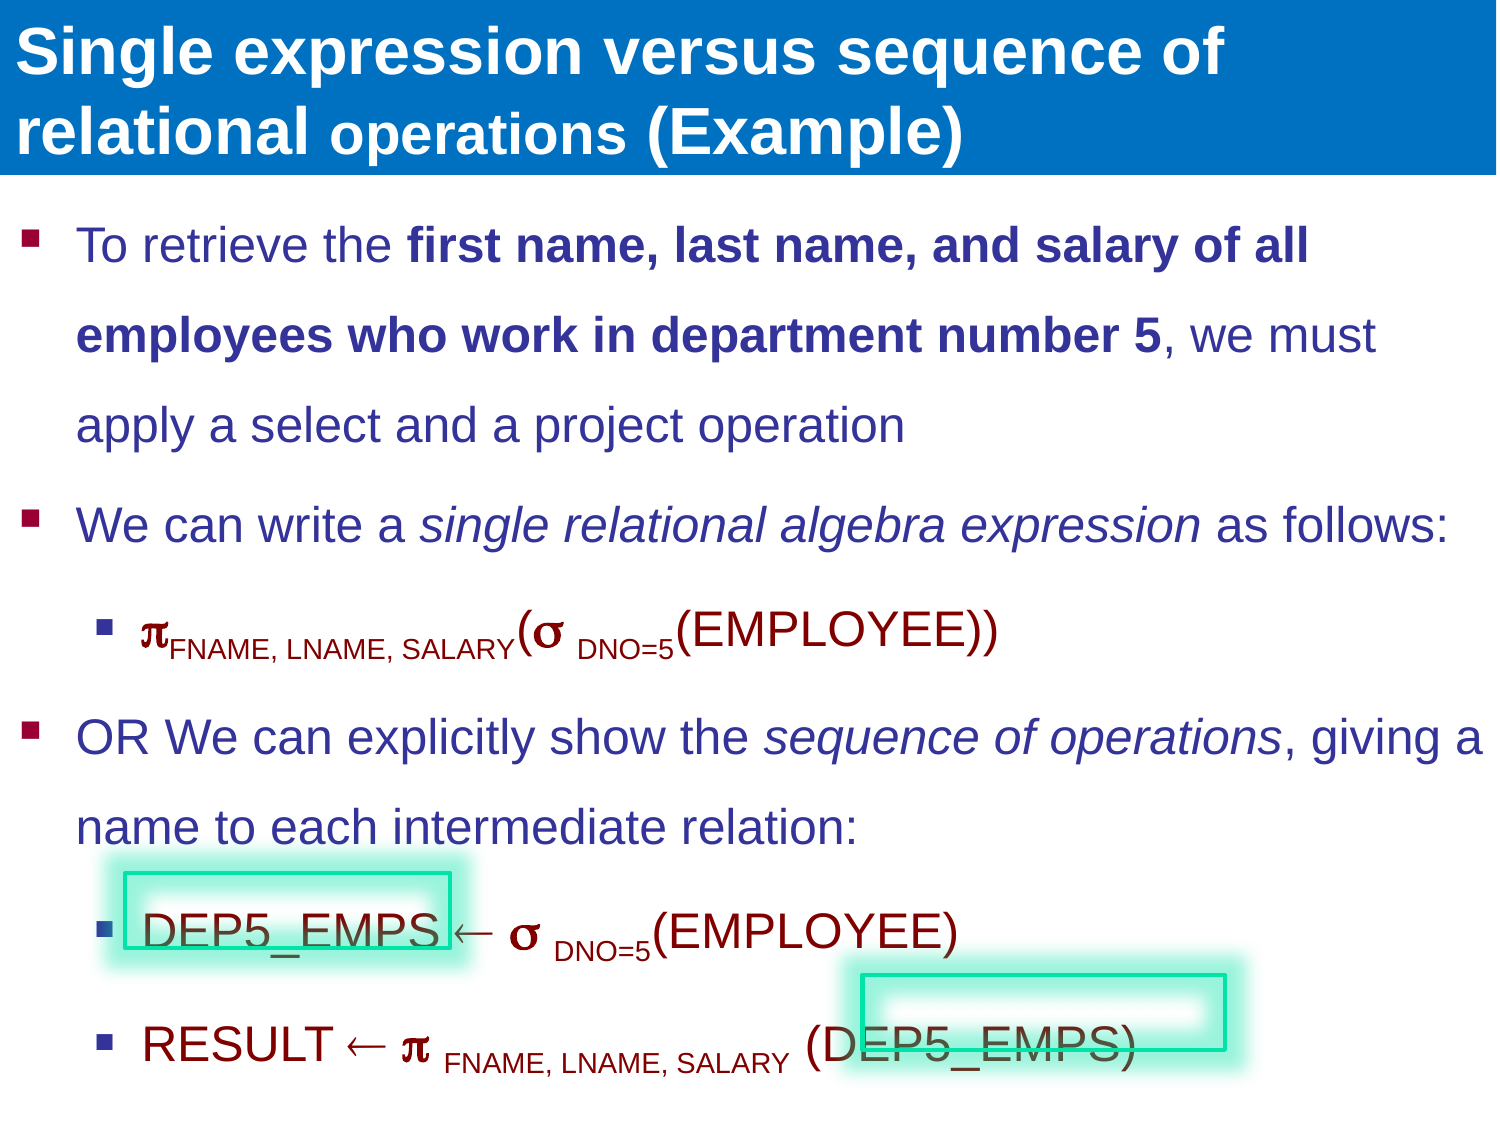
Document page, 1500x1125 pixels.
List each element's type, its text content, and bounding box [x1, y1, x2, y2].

title Single expression versus sequence of relational operations (Example) [0, 0, 1497, 175]
text_box [123, 871, 452, 950]
list To retrieve the first name, last name, and salary of all employees who work in department number 5, we must apply a select and a project operation We can write a single relational algebra expression as follows: FNAME, LNAME, SALARY( DNO=5(EMPLOYEE)) OR We can explicitly show the sequence of operations, giving a name to each intermediate relation: DEP5_EMPS   DNO=5(EMPLOYEE) RESULT   FNAME, LNAME, SALARY (DEP5_EMPS) [4, 174, 1495, 1088]
text_box [860, 973, 1227, 1052]
